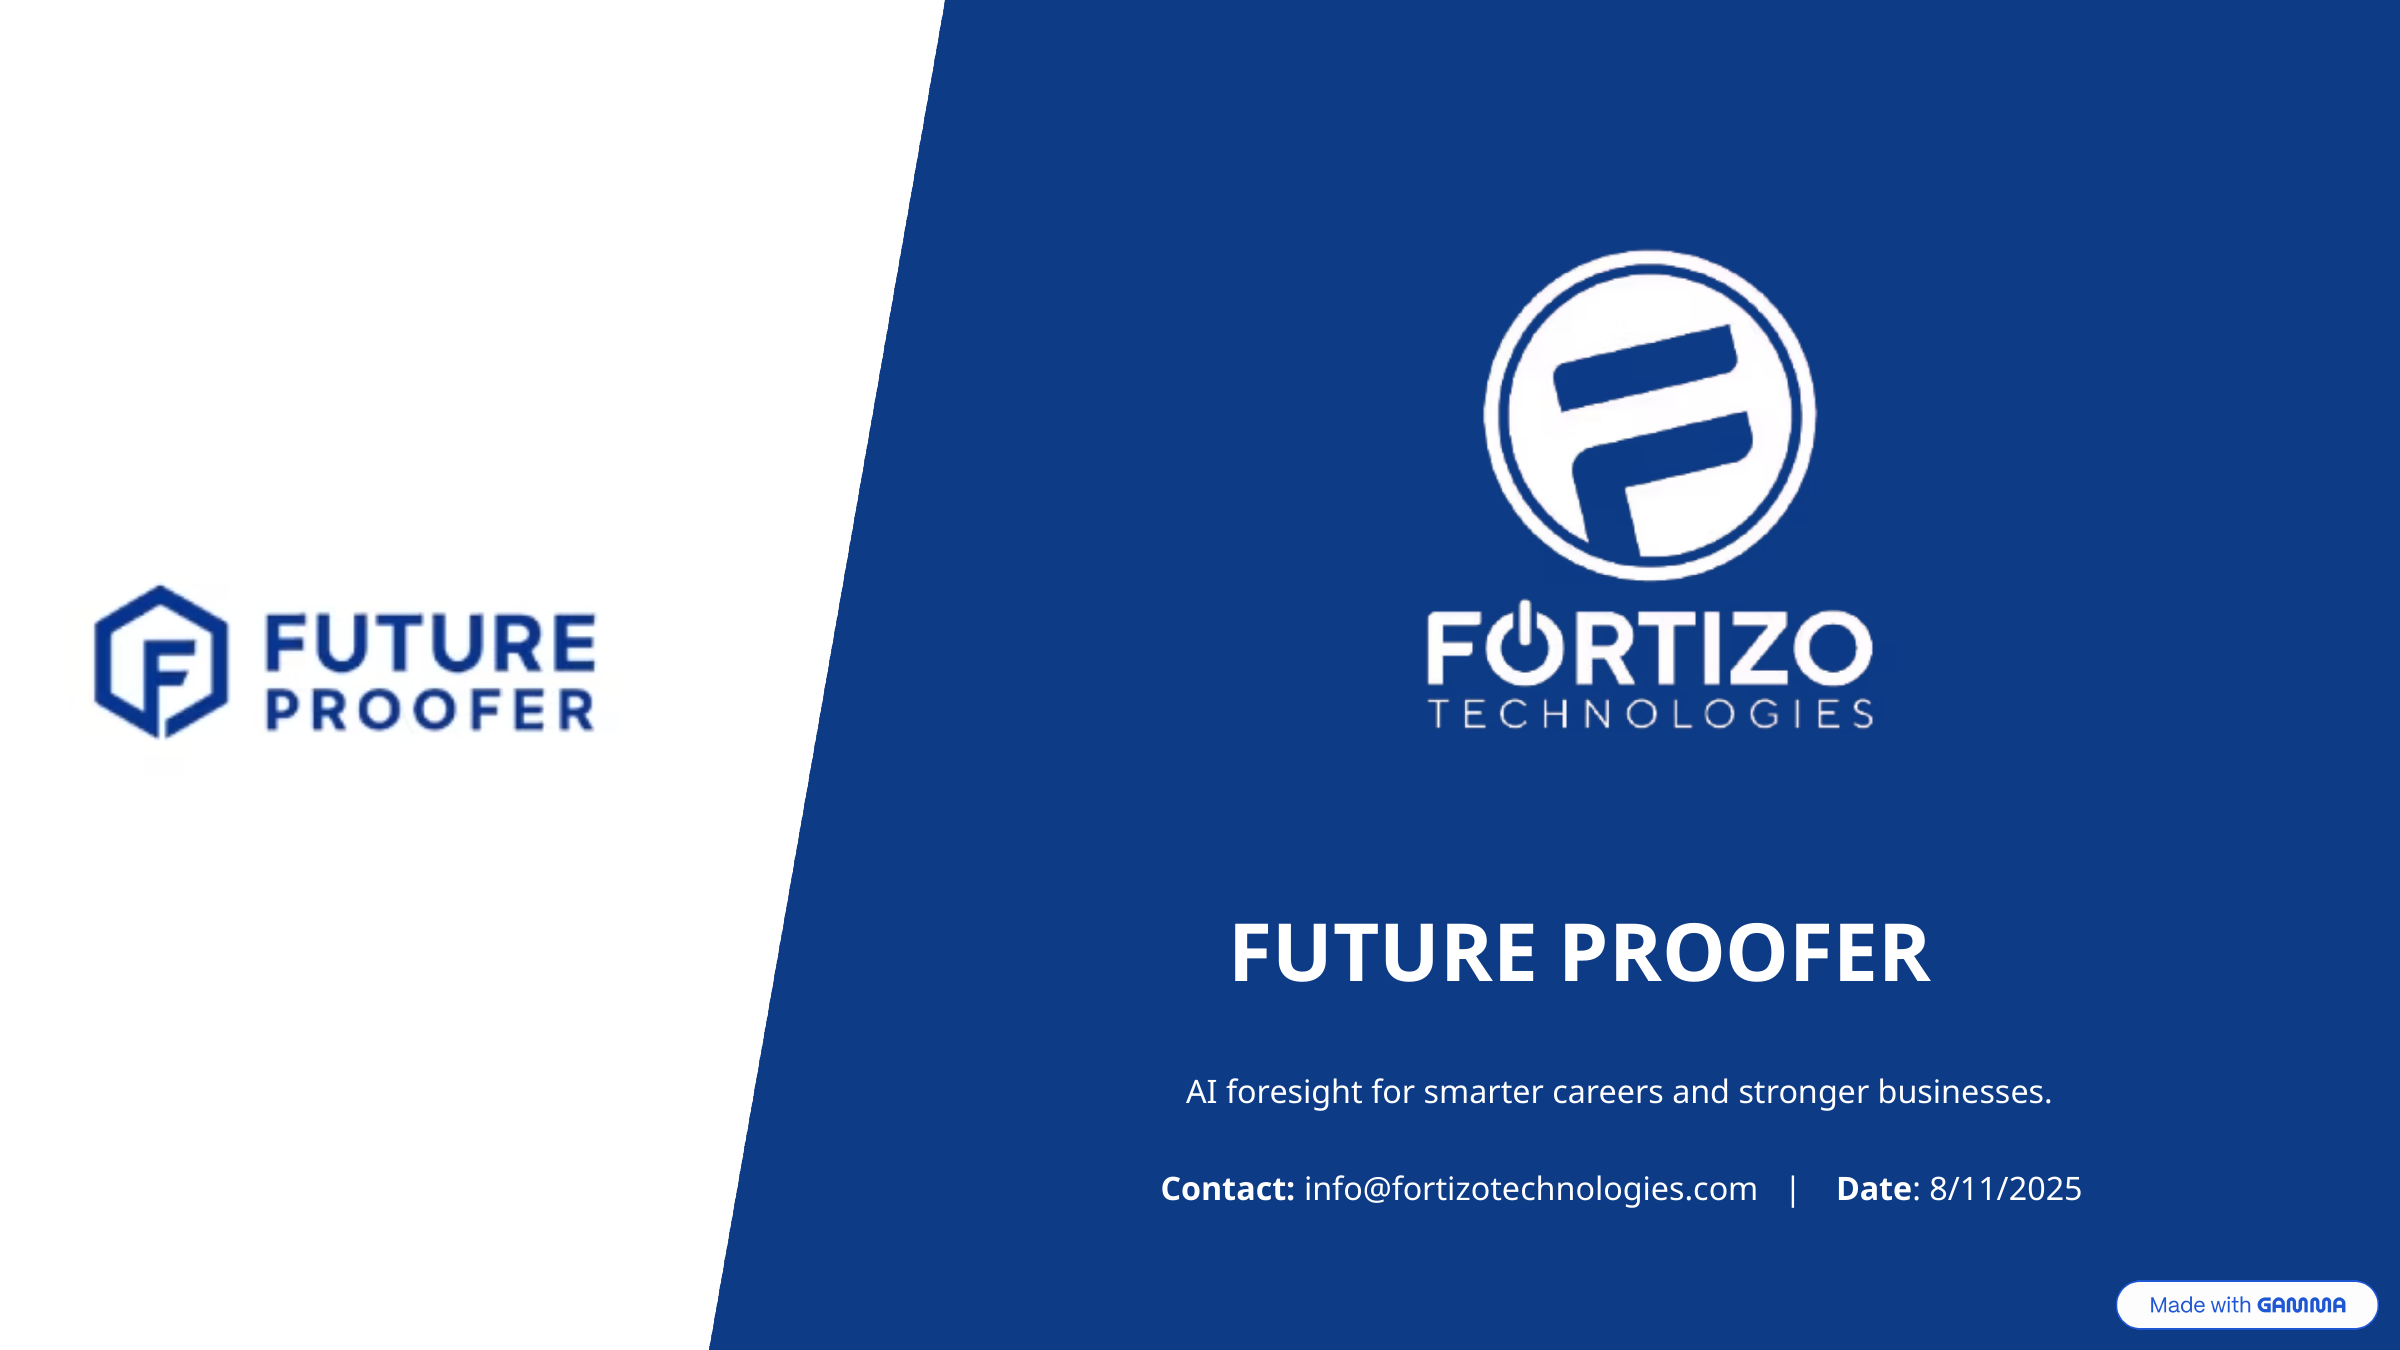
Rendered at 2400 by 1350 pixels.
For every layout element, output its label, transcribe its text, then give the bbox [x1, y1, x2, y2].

text_box Contact: info@fortizotechnologies.com | Date: 8/11/2025 [1041, 1156, 2259, 1208]
text_box AI foresight for smarter careers and stronger businesses. [1041, 1058, 2259, 1111]
picture [1041, 142, 2259, 836]
text_box FUTURE PROOFER [1041, 896, 2032, 998]
picture [2106, 1271, 2389, 1339]
picture [0, 0, 945, 1350]
